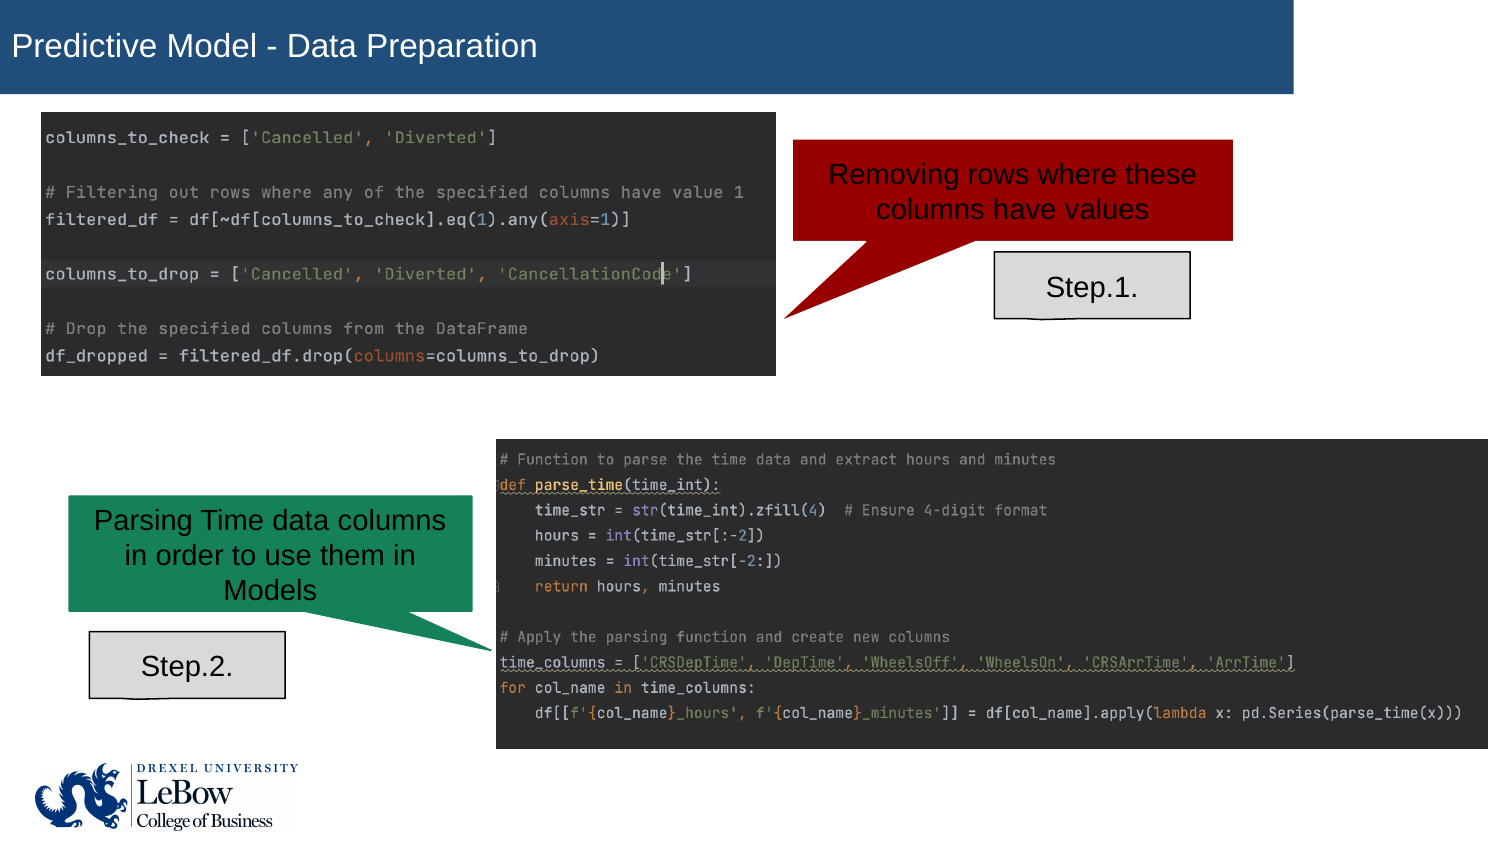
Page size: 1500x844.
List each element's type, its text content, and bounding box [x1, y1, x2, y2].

text_box Removing rows where these columns have values [781, 138, 1234, 322]
picture [496, 439, 1488, 749]
text_box Step.2. [89, 631, 286, 700]
title Predictive Model - Data Preparation [0, 0, 1294, 95]
text_box Step.1. [994, 251, 1191, 320]
picture [35, 763, 298, 831]
text_box Parsing Time data columns in order to use them in Models [69, 496, 491, 651]
picture [41, 112, 777, 376]
